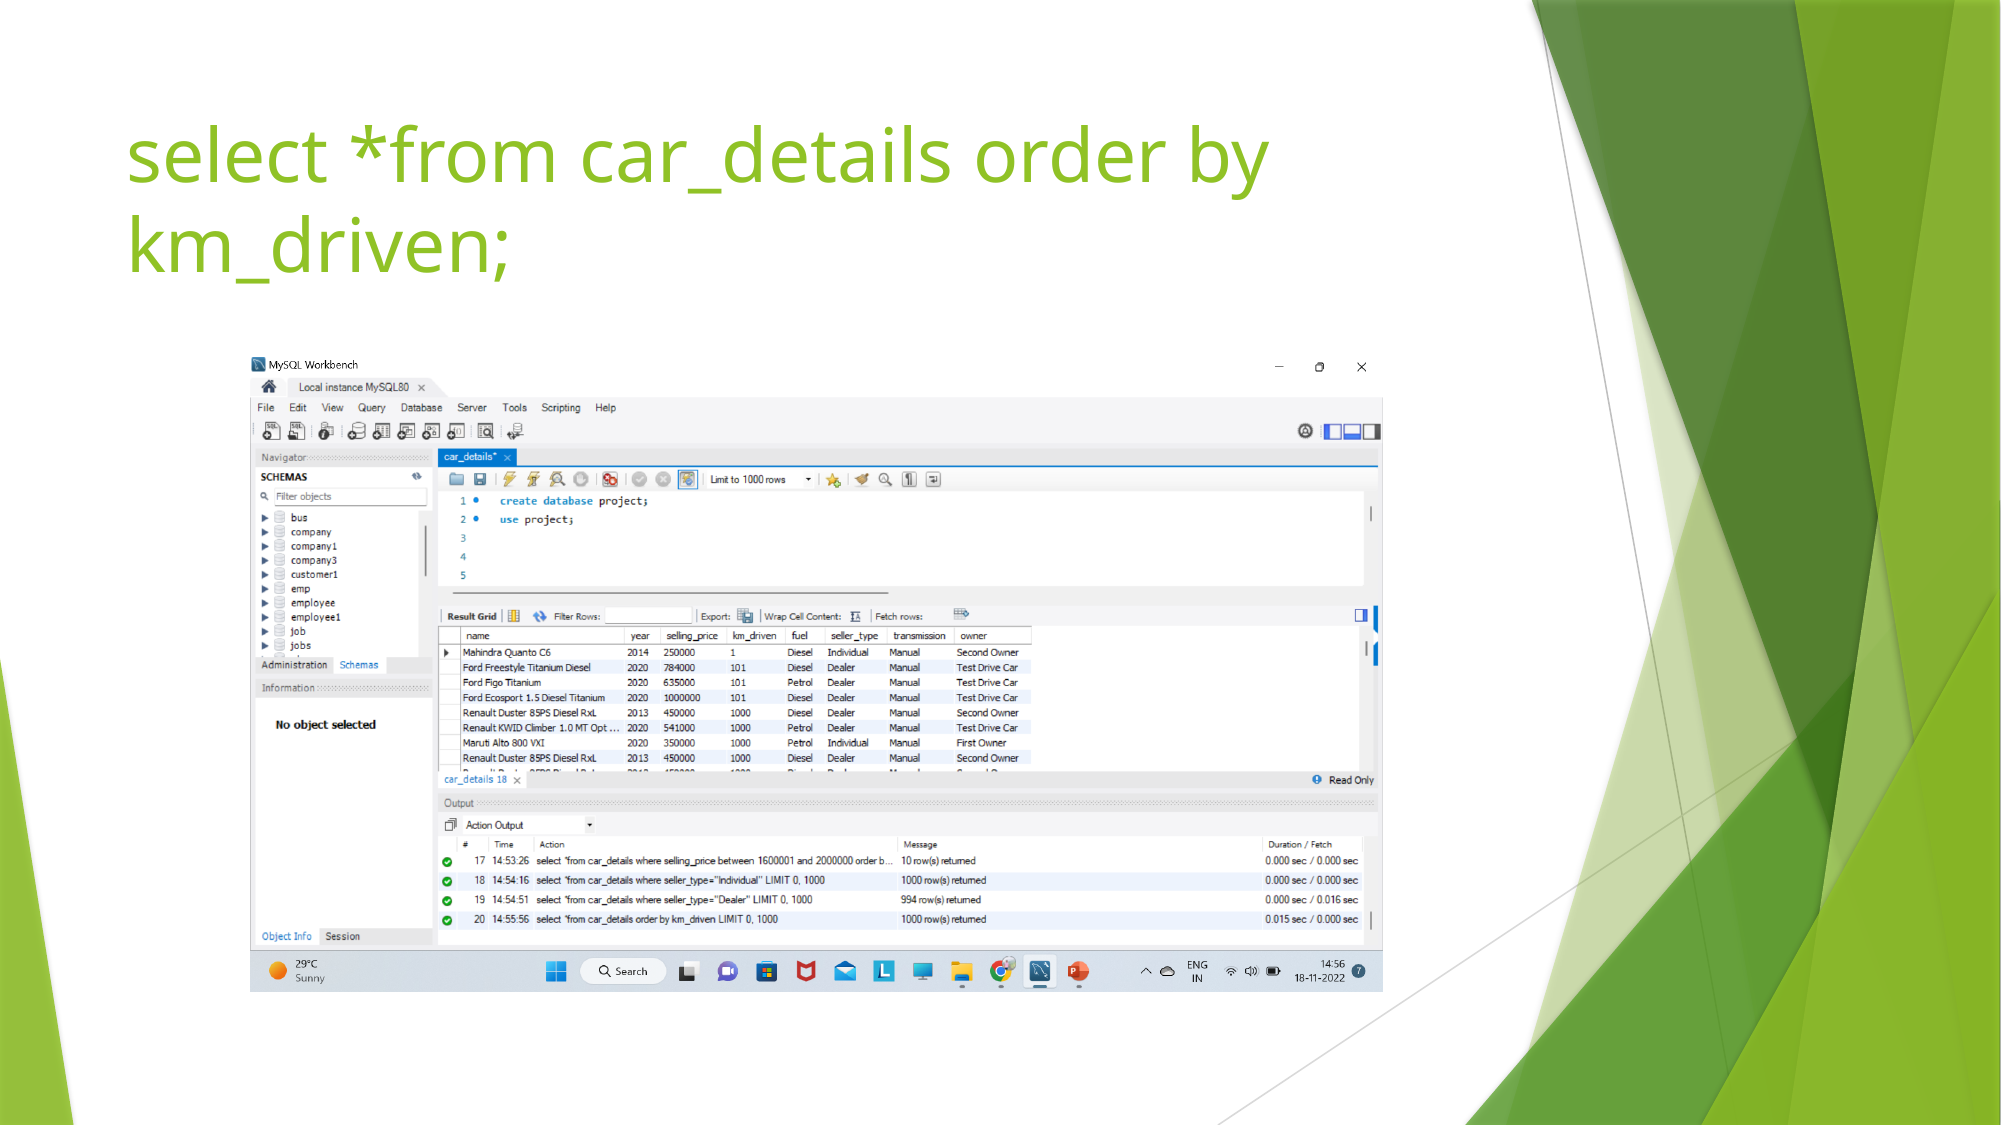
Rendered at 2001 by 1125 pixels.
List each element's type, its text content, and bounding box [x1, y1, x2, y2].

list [249, 353, 1383, 992]
title select *from car_details order by km_driven; [111, 99, 1522, 317]
